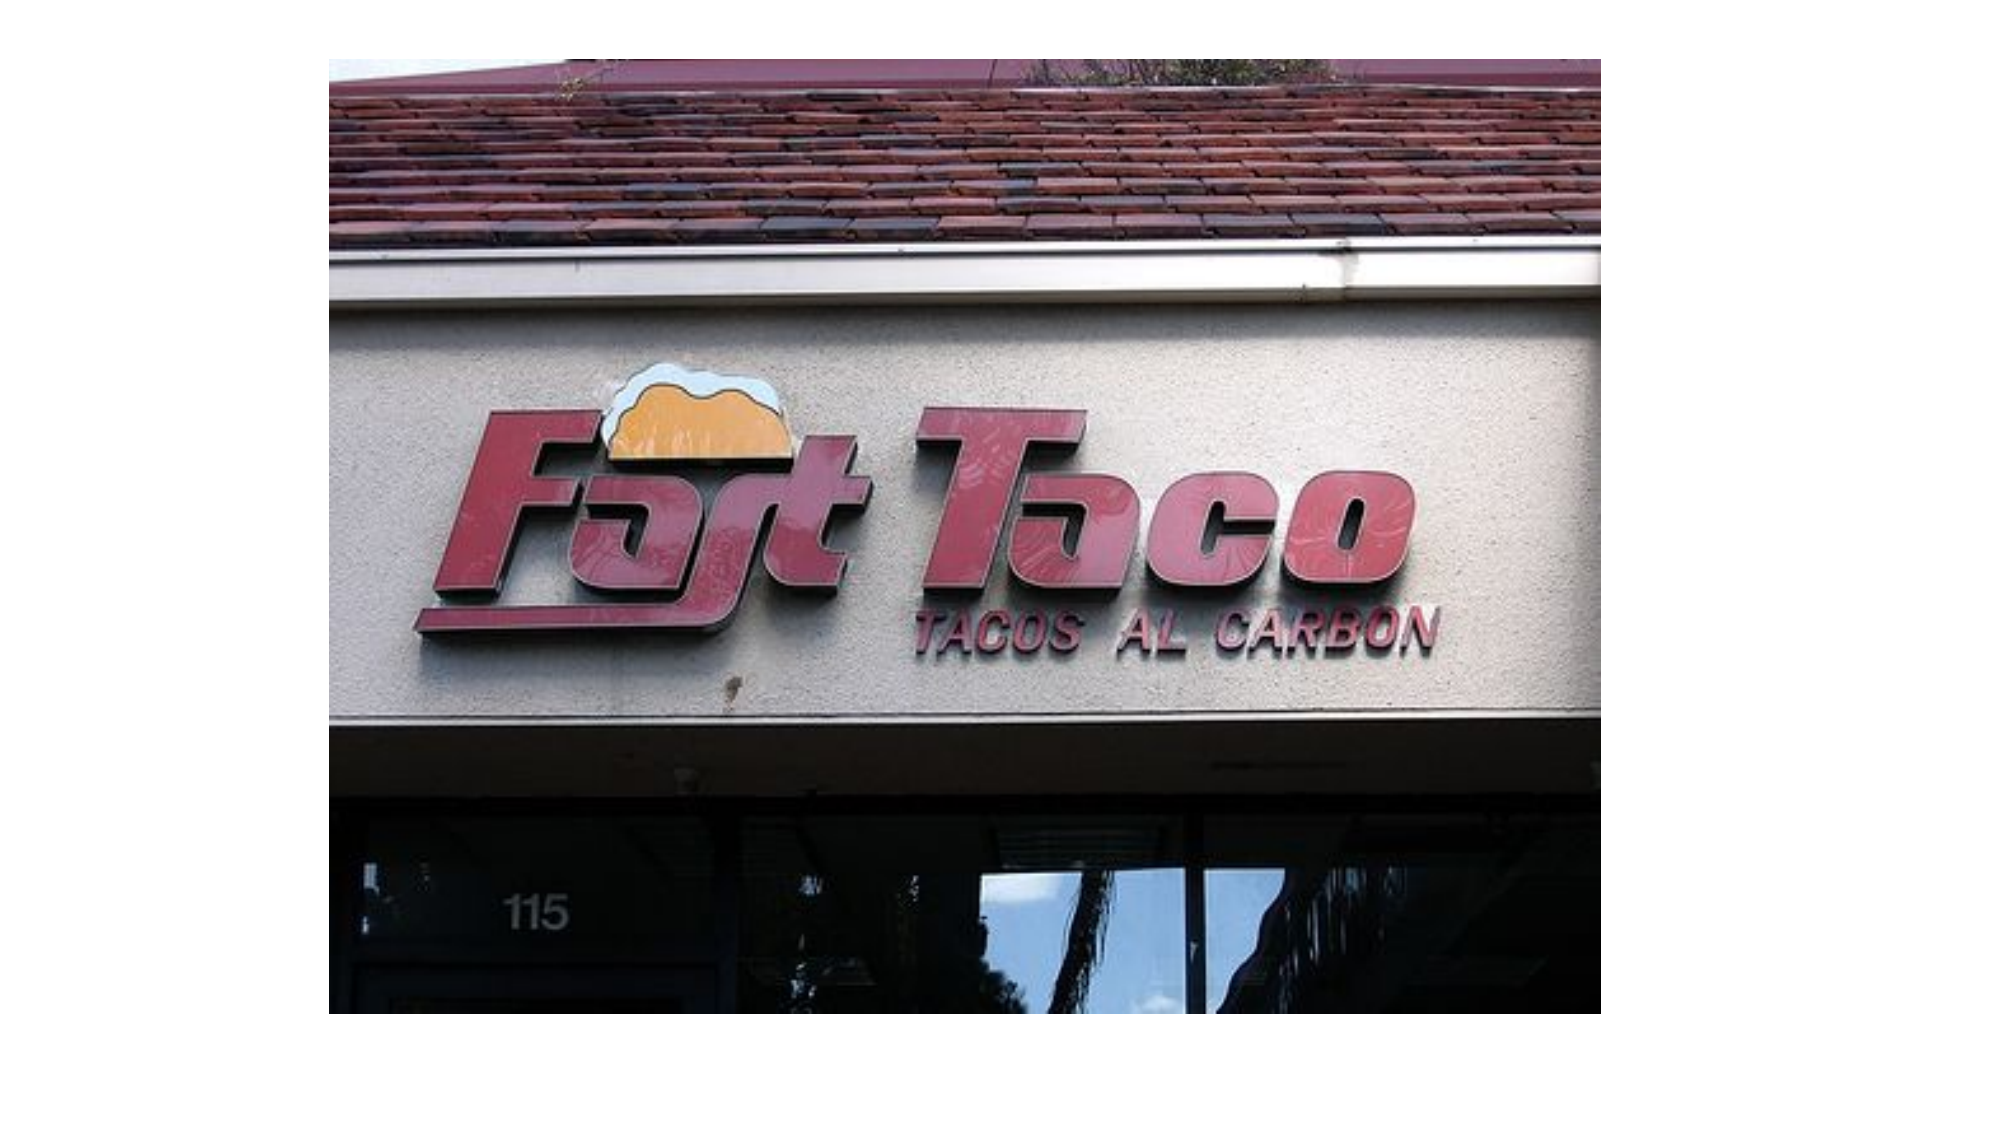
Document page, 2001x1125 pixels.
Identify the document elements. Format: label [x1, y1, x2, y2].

picture [329, 59, 1602, 1014]
